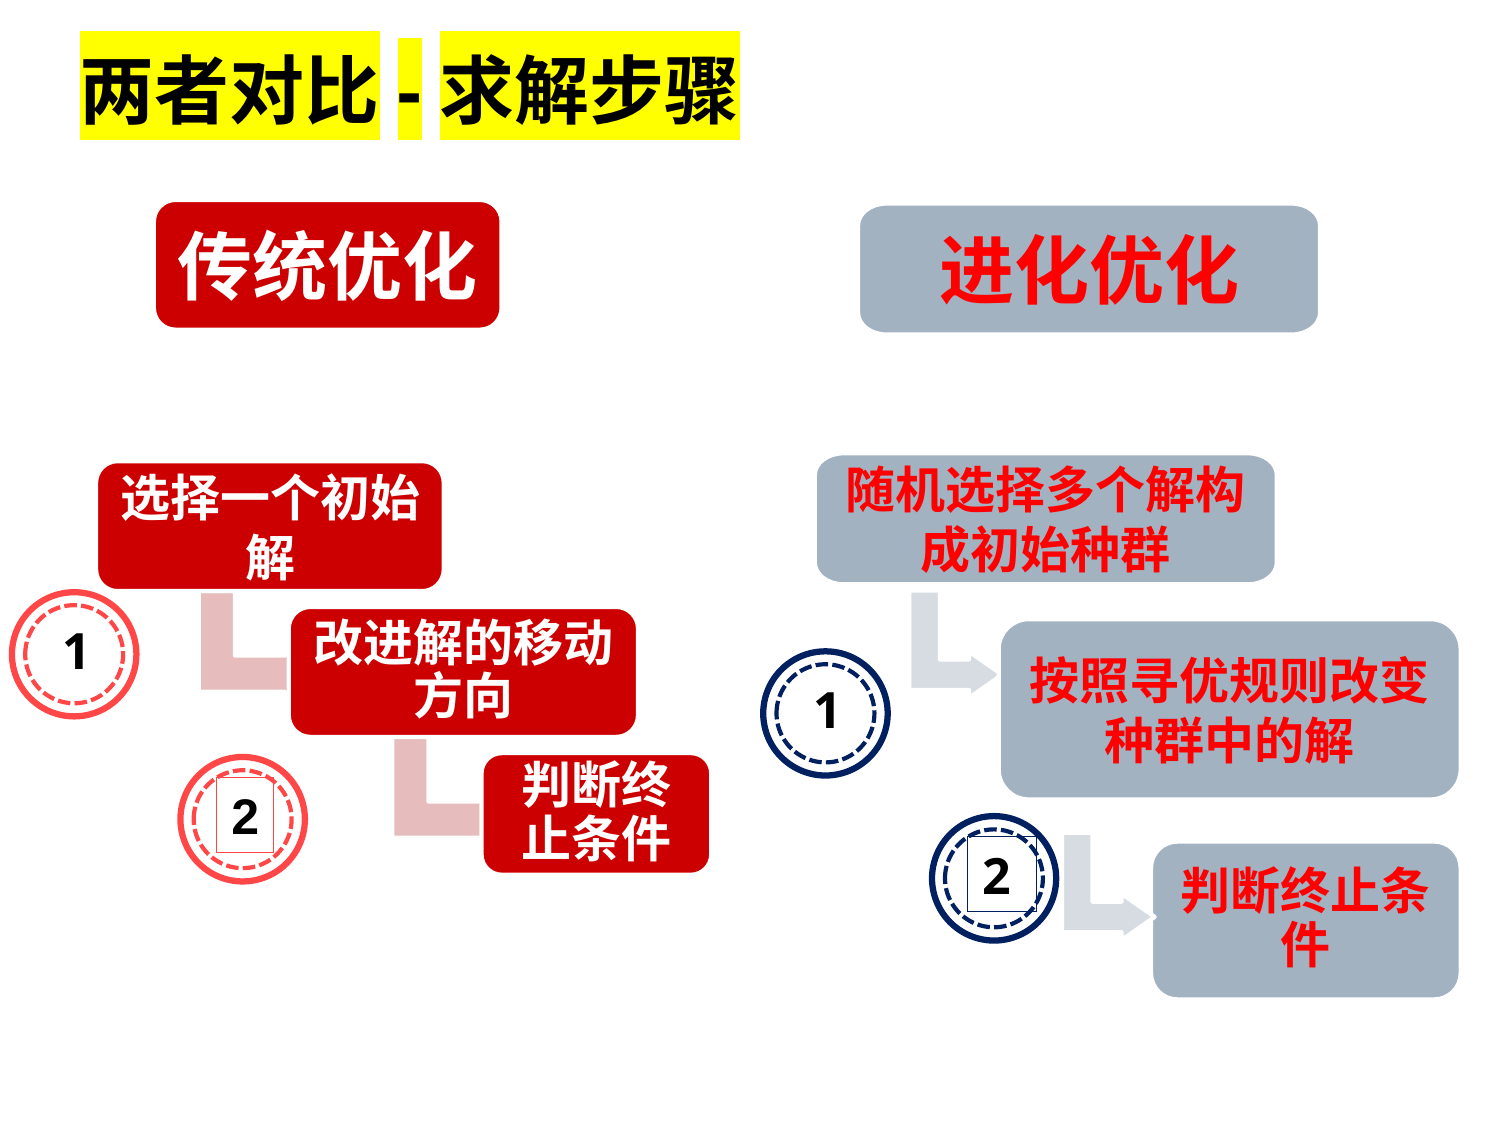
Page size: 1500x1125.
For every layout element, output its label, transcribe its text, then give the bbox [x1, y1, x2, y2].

text_box 两者对比-求解步骤 [64, 35, 796, 141]
text_box 进化优化 [855, 201, 1323, 337]
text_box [11, 460, 712, 882]
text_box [763, 453, 1461, 1000]
text_box 传统优化 [151, 197, 504, 332]
